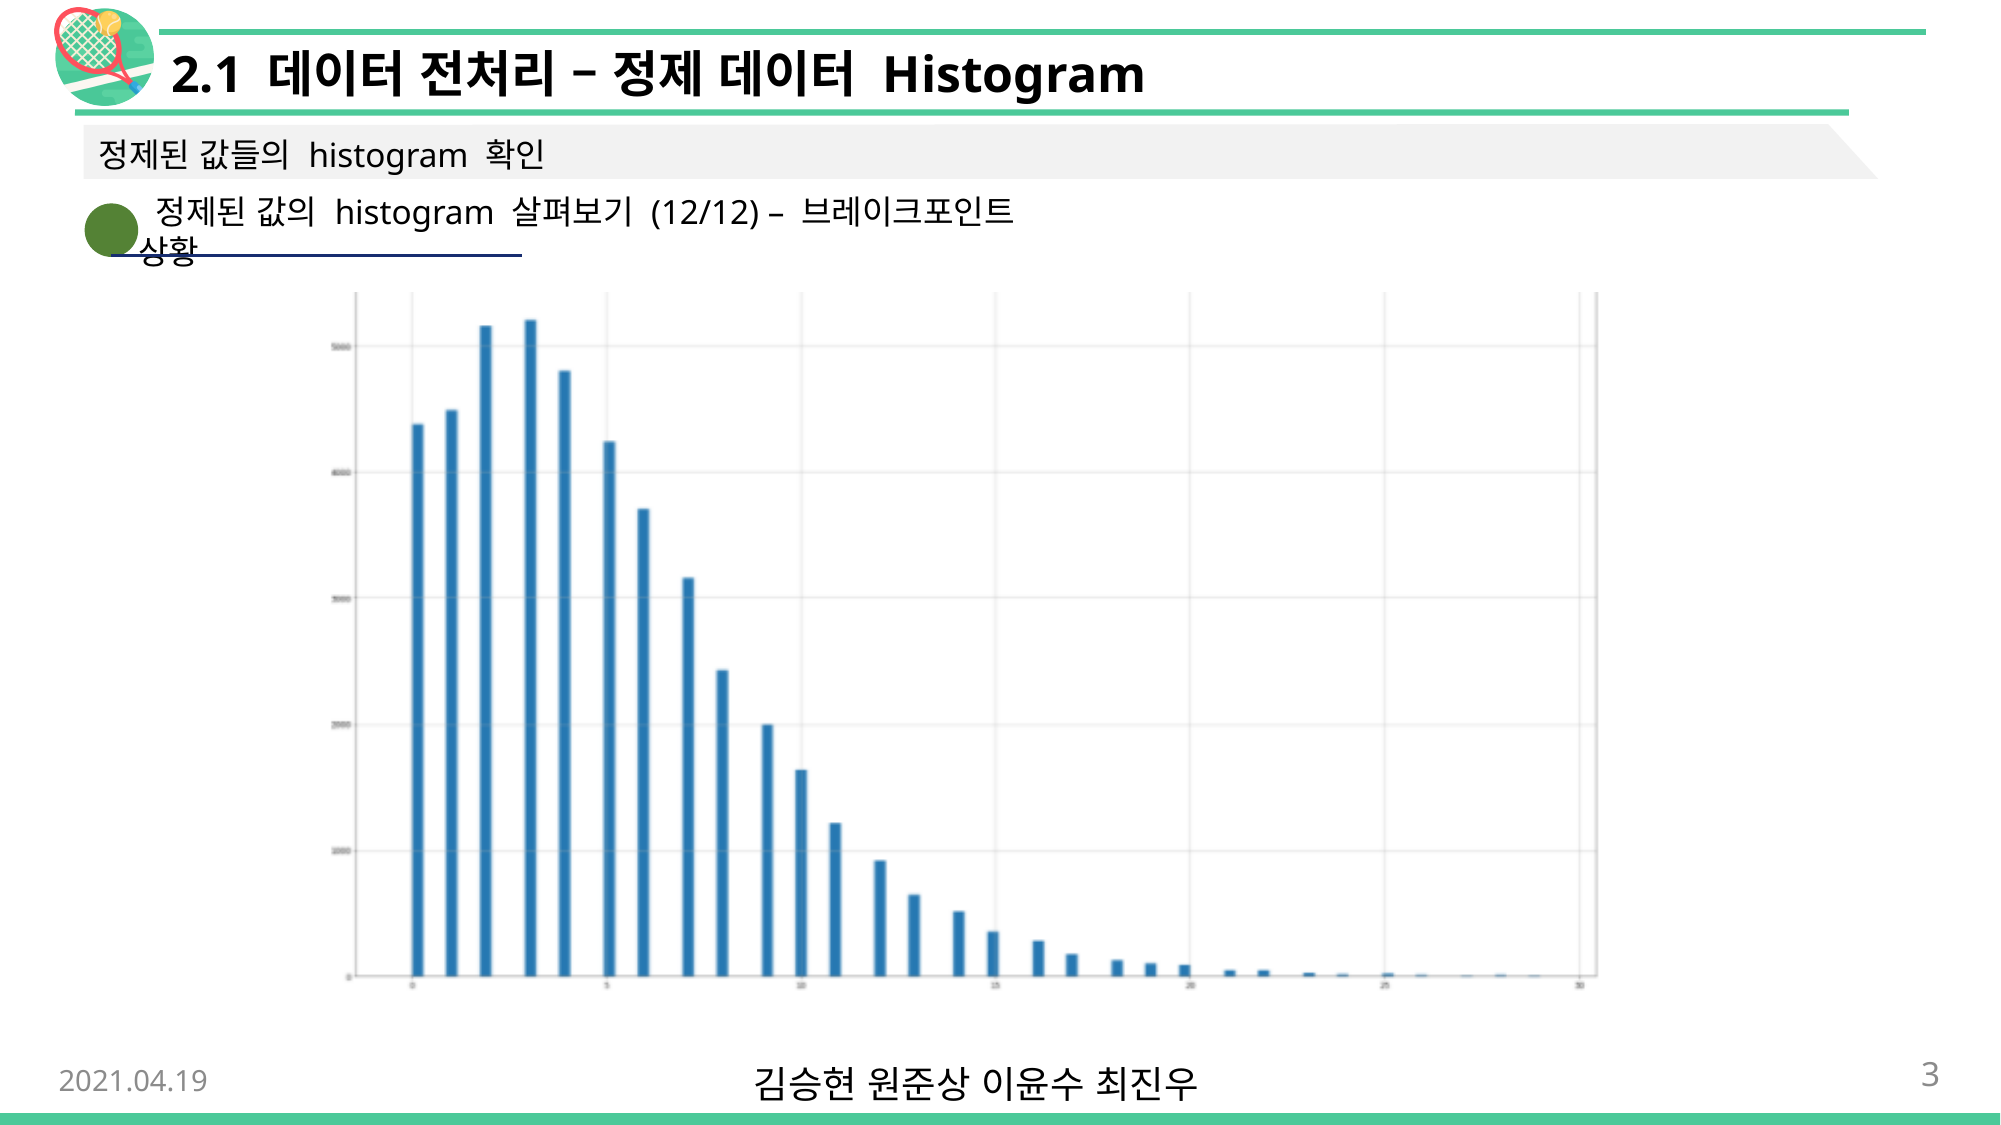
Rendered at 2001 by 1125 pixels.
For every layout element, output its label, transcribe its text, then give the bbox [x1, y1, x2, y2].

list 정제된 값들의 histogram 확인 [83, 130, 2000, 183]
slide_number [43, 1049, 494, 1110]
text_box 정제된 값의 histogram 살펴보기 (12/12) – 브레이크포인트 상황 [123, 202, 1073, 260]
picture [54, 7, 154, 106]
text_box 1 [83, 202, 123, 258]
title 2.1 데이터 전처리 – 정제 데이터 Histogram [156, 37, 1629, 115]
picture [330, 292, 1620, 1016]
slide_number 3 [1504, 1042, 1955, 1103]
